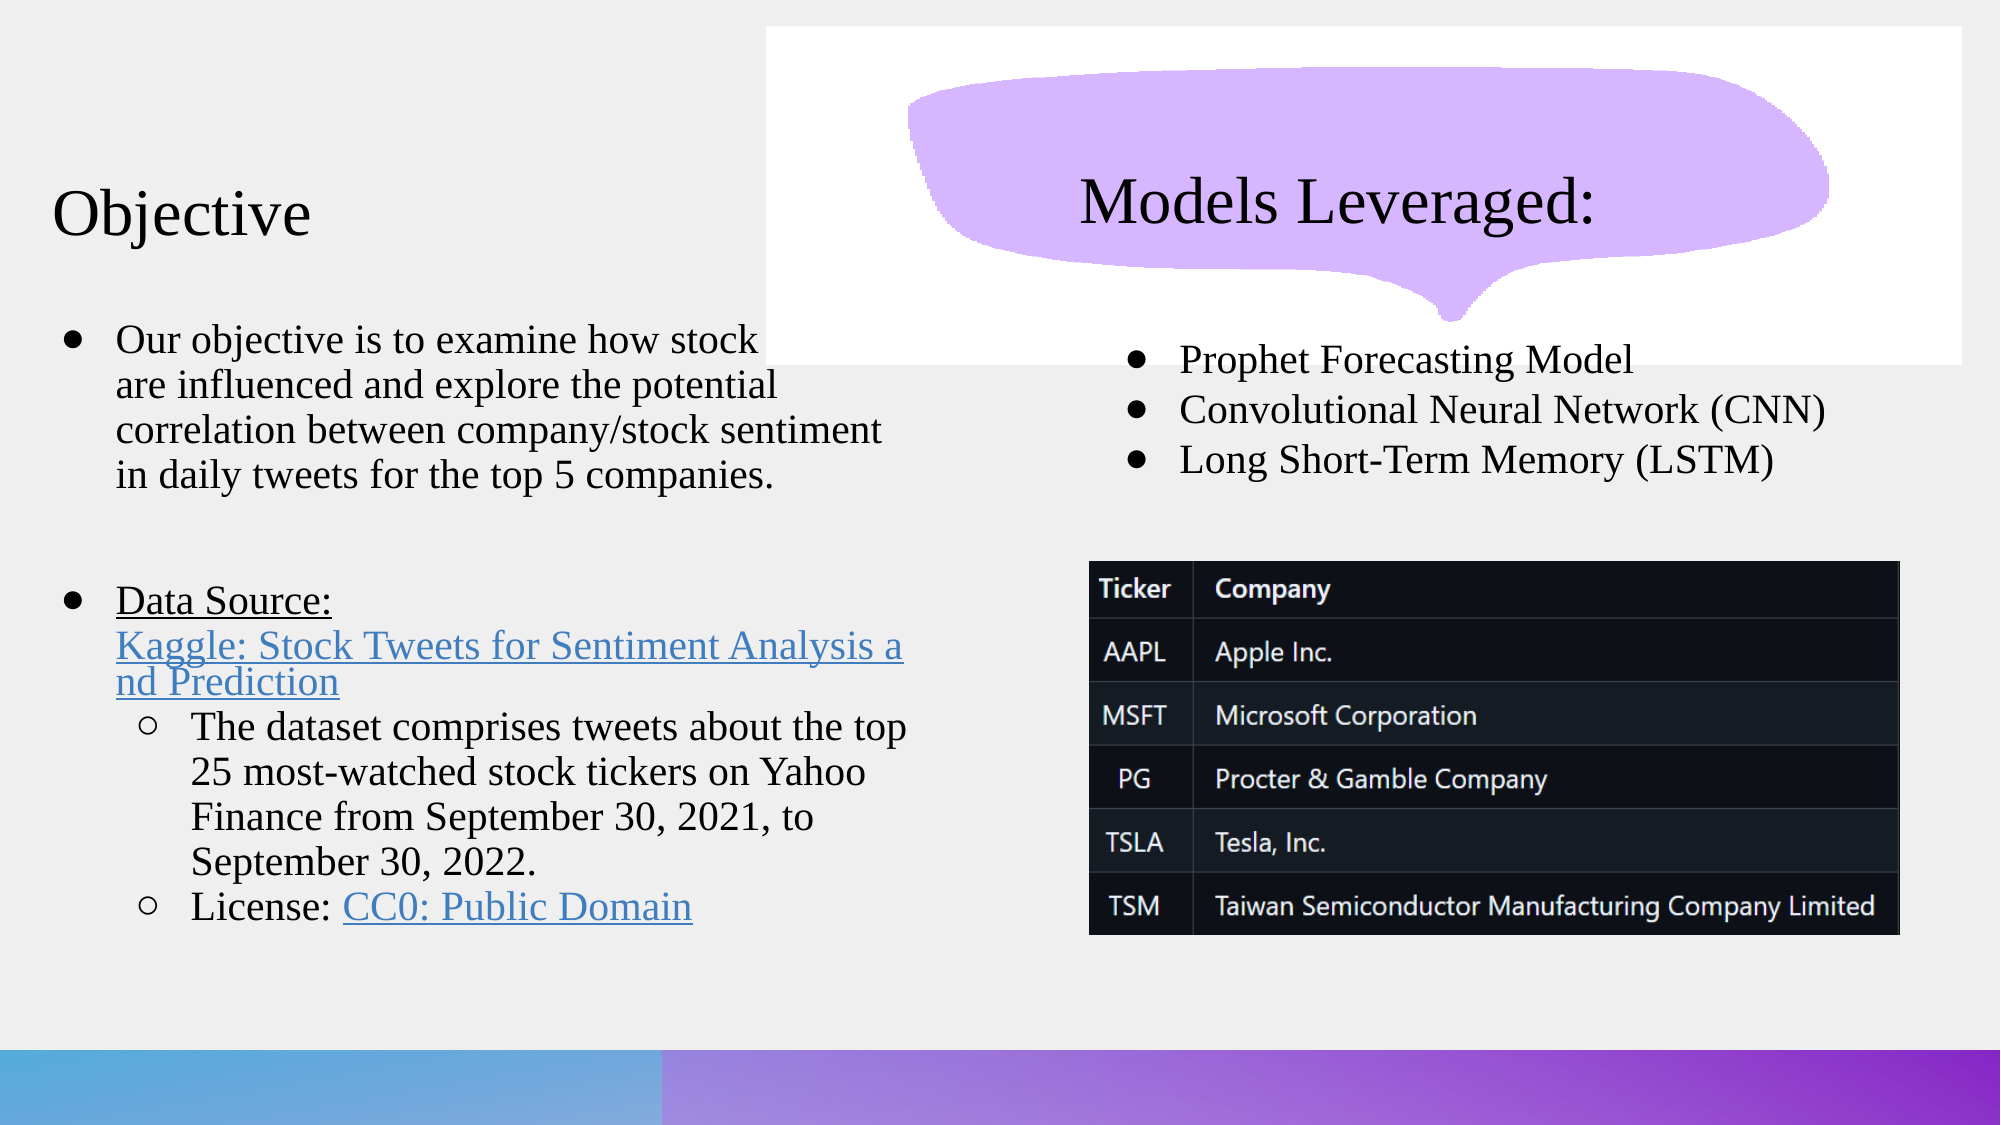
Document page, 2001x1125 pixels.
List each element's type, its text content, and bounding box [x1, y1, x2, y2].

picture [766, 26, 1962, 365]
text_box Prophet Forecasting Model Convolutional Neural Network (CNN) Long Short-Term Memory (LSTM) [1089, 373, 1900, 517]
title Objective [52, 131, 698, 250]
picture [1089, 560, 1900, 936]
list Our objective is to examine how stock prices are influenced and explore the potential correlation between company/stock sentiment in daily tweets for the top 5 companies. Data Source: Kaggle: Stock Tweets for Sentiment Analysis and Prediction The dataset comprises tweets about the top 25 most-watched stock tickers on Yahoo Finance from September 30, 2021, to September 30, 2022. License: CC0: Public Domain [40, 317, 924, 886]
